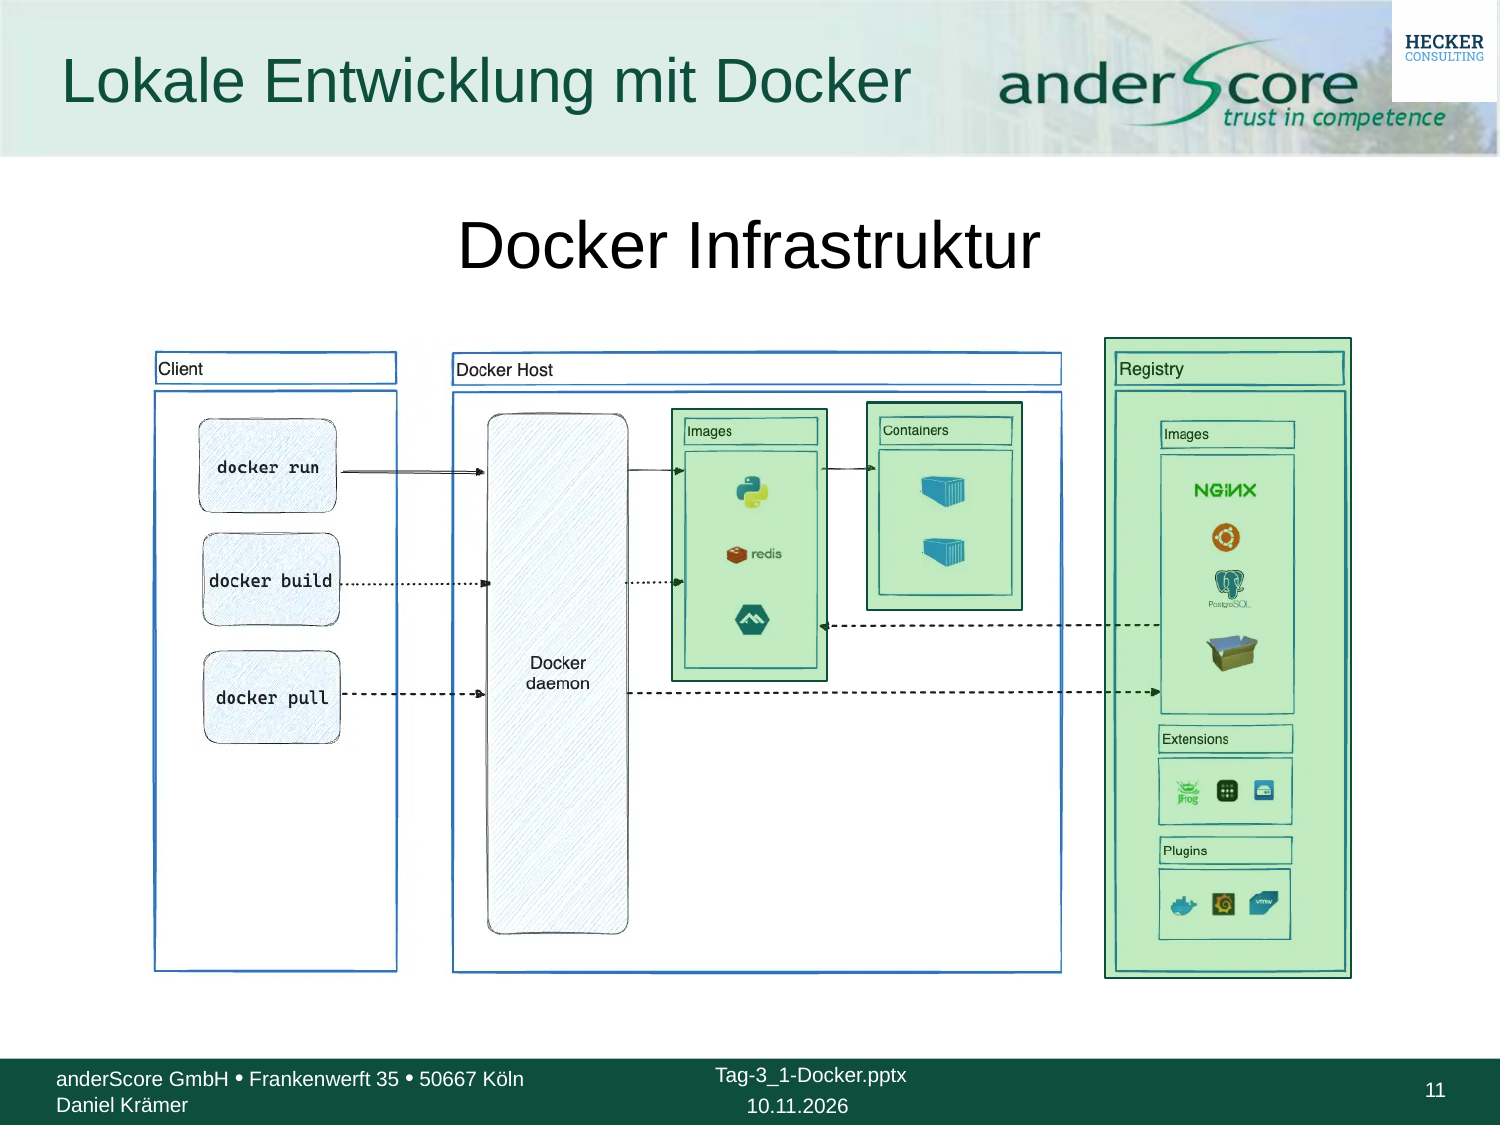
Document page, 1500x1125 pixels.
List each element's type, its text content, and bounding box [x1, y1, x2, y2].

title Lokale Entwicklung mit Docker [46, 24, 959, 141]
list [148, 342, 1352, 978]
picture [0, 0, 1500, 157]
text_box Docker Infrastruktur [53, 194, 1447, 290]
text_box [1104, 337, 1352, 342]
